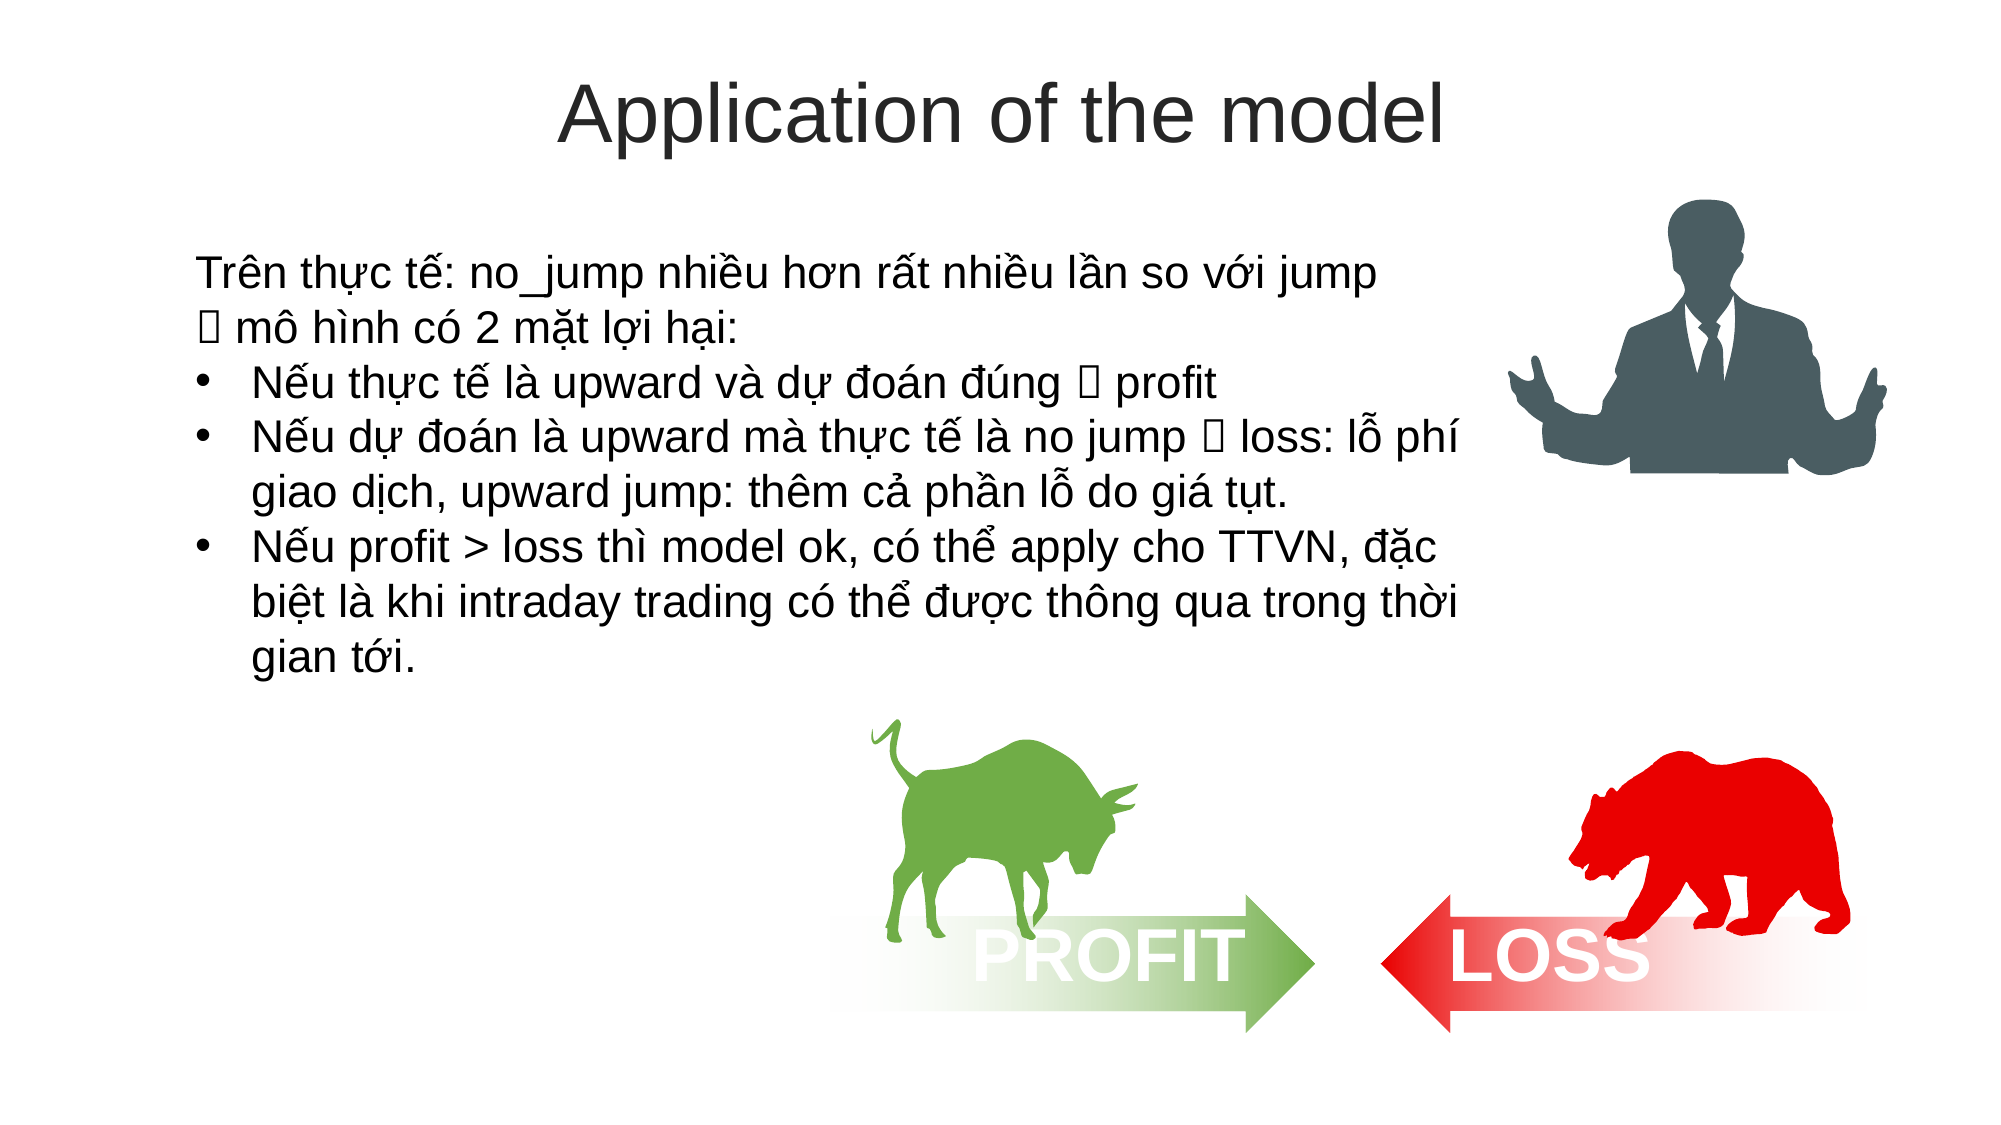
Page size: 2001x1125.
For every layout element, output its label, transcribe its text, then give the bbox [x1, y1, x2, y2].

text_box [1506, 198, 1888, 477]
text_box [824, 719, 1870, 1033]
text_box Trên thực tế: no_jump nhiều hơn rất nhiều lần so với jump  mô hình có 2 mặt lợi hại: Nếu thực tế là upward và dự đoán đúng  profit Nếu dự đoán là upward mà thực tế là no jump  loss: lỗ phí giao dịch, upward jump: thêm cả phần lỗ do giá tụt. Nếu profit > loss thì model ok, có thể apply cho TTVN, đặc biệt là khi intraday trading có thể được thông qua trong thời gian tới. [180, 234, 1508, 690]
list Application of the model [53, 55, 1952, 175]
